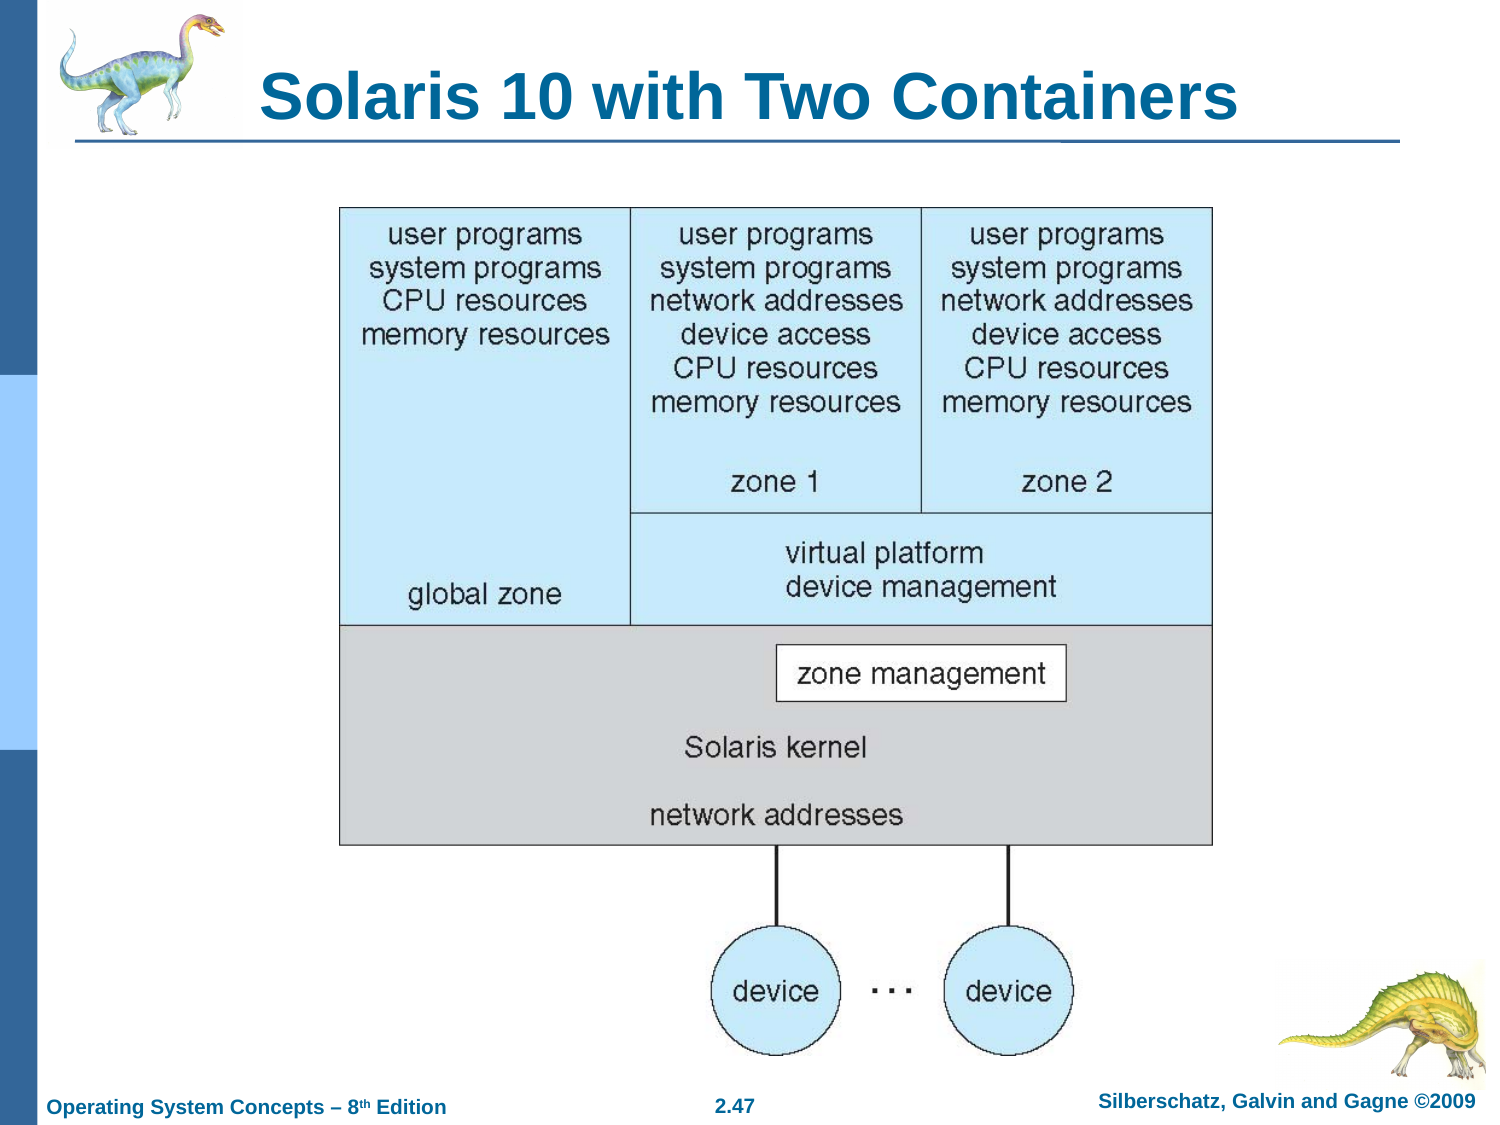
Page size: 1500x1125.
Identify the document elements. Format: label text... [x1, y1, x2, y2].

title Solaris 10 with Two Containers [74, 45, 1426, 141]
picture [46, 0, 243, 149]
picture [1275, 959, 1486, 1090]
picture [338, 207, 1213, 1056]
